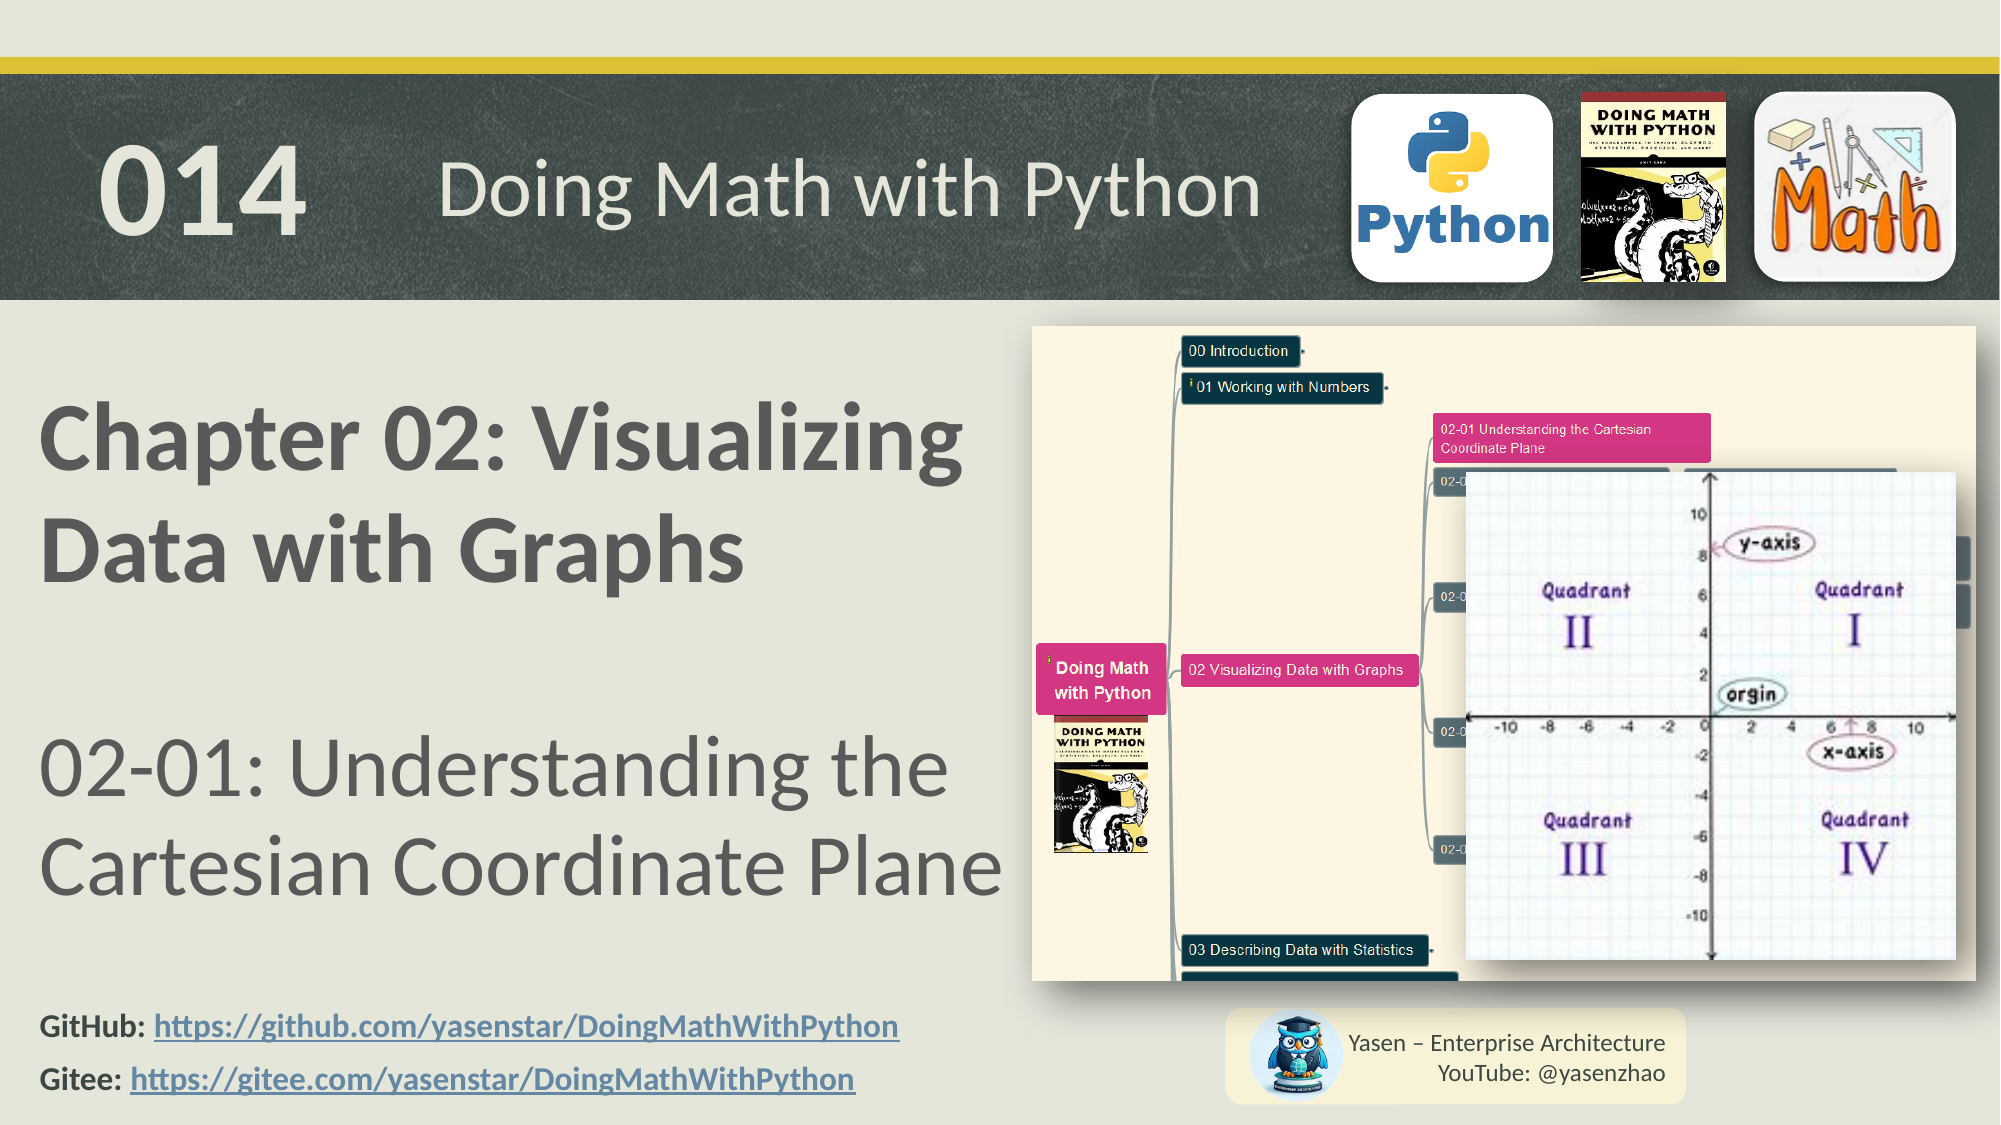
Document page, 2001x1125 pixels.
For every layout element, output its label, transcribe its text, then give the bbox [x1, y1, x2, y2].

text_box 014 [48, 132, 359, 244]
title Doing Math with Python [422, 76, 1284, 300]
picture [0, 74, 2000, 300]
picture [1466, 472, 1956, 960]
text_box Chapter 02: Visualizing Data with Graphs 02-01: Understanding the Cartesian Coordinate Plane [24, 355, 1016, 942]
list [1032, 326, 1976, 981]
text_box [1225, 1007, 1686, 1105]
text_box GitHub: https://github.com/yasenstar/DoingMathWithPython Gitee: https://gitee.com/yasenstar/DoingMathWithPython [24, 997, 950, 1112]
